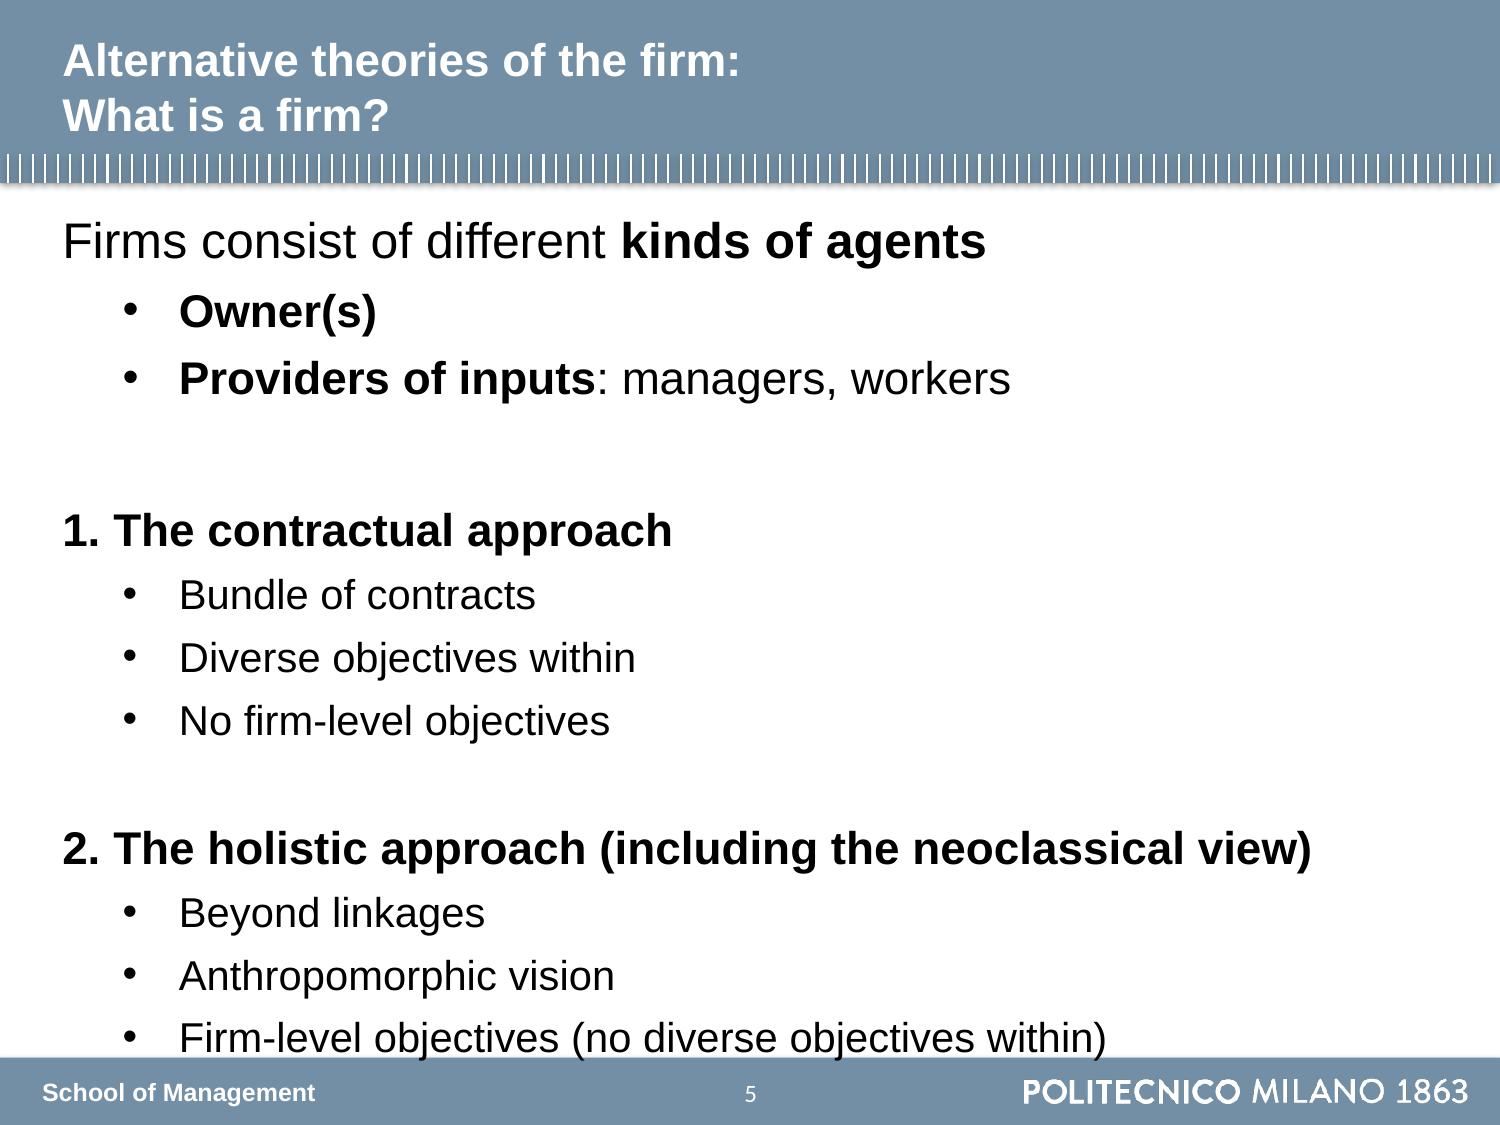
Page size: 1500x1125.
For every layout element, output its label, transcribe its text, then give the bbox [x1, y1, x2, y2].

slide_number 4 [575, 1062, 926, 1123]
list Firms consist of different kinds of agents Owner(s) Providers of inputs: managers, workers 1. The contractual approach Bundle of contracts Diverse objectives within No firm-level objectives 2. The holistic approach (including the neoclassical view) Beyond linkages Anthropomorphic vision Firm-level objectives (no diverse objectives within) [47, 201, 1455, 1044]
picture [1017, 1066, 1474, 1115]
title Alternative theories of the firm: What is a firm? [47, 22, 1455, 154]
